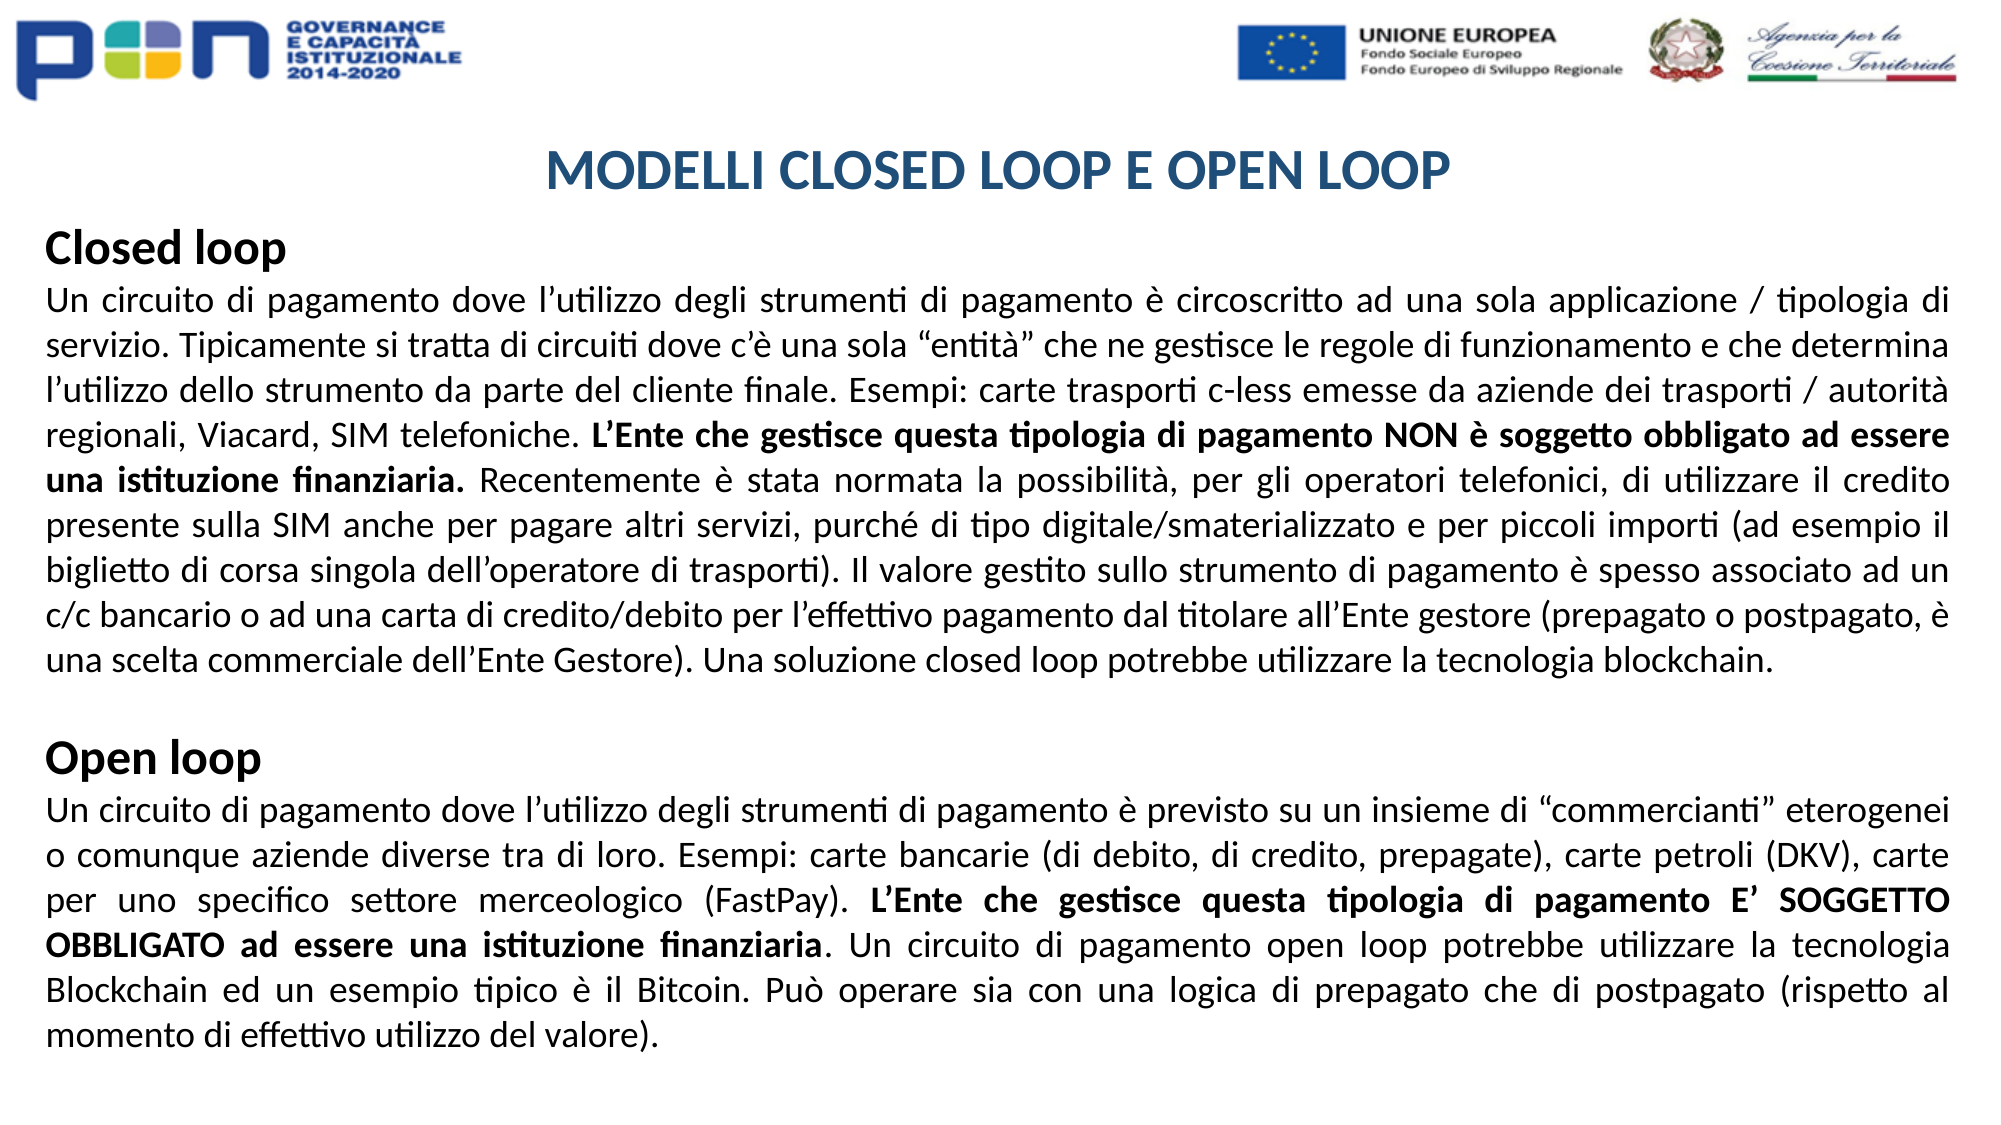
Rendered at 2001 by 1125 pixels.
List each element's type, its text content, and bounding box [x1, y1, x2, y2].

text_box MODELLI CLOSED LOOP E OPEN LOOP [30, 107, 1967, 207]
text_box Closed loop Un circuito di pagamento dove l’utilizzo degli strumenti di pagamento è circoscritto ad una sola applicazione / tipologia di servizio. Tipicamente si tratta di circuiti dove c’è una sola “entità” che ne gestisce le regole di funzionamento e che determina l’utilizzo dello strumento da parte del cliente finale. Esempi: carte trasporti c-less emesse da aziende dei trasporti / autorità regionali, Viacard, SIM telefoniche. L’Ente che gestisce questa tipologia di pagamento NON è soggetto obbligato ad essere una istituzione finanziaria. Recentemente è stata normata la possibilità, per gli operatori telefonici, di utilizzare il credito presente sulla SIM anche per pagare altri servizi, purché di tipo digitale/smaterializzato e per piccoli importi (ad esempio il biglietto di corsa singola dell’operatore di trasporti). Il valore gestito sullo strumento di pagamento è spesso associato ad un c/c bancario o ad una carta di credito/debito per l’effettivo pagamento dal titolare all’Ente gestore (prepagato o postpagato, è una scelta commerciale dell’Ente Gestore). Una soluzione closed loop potrebbe utilizzare la tecnologia blockchain. Open loop Un circuito di pagamento dove l’utilizzo degli strumenti di pagamento è previsto su un insieme di “commercianti” eterogenei o comunque aziende diverse tra di loro. Esempi: carte bancarie (di debito, di credito, prepagate), carte petroli (DKV), carte per uno specifico settore merceologico (FastPay). L’Ente che gestisce questa tipologia di pagamento E’ SOGGETTO OBBLIGATO ad essere una istituzione finanziaria. Un circuito di pagamento open loop potrebbe utilizzare la tecnologia Blockchain ed un esempio tipico è il Bitcoin. Può operare sia con una logica di prepagato che di postpagato (rispetto al momento di effettivo utilizzo del valore). [30, 207, 1967, 1063]
picture [0, 9, 1967, 107]
